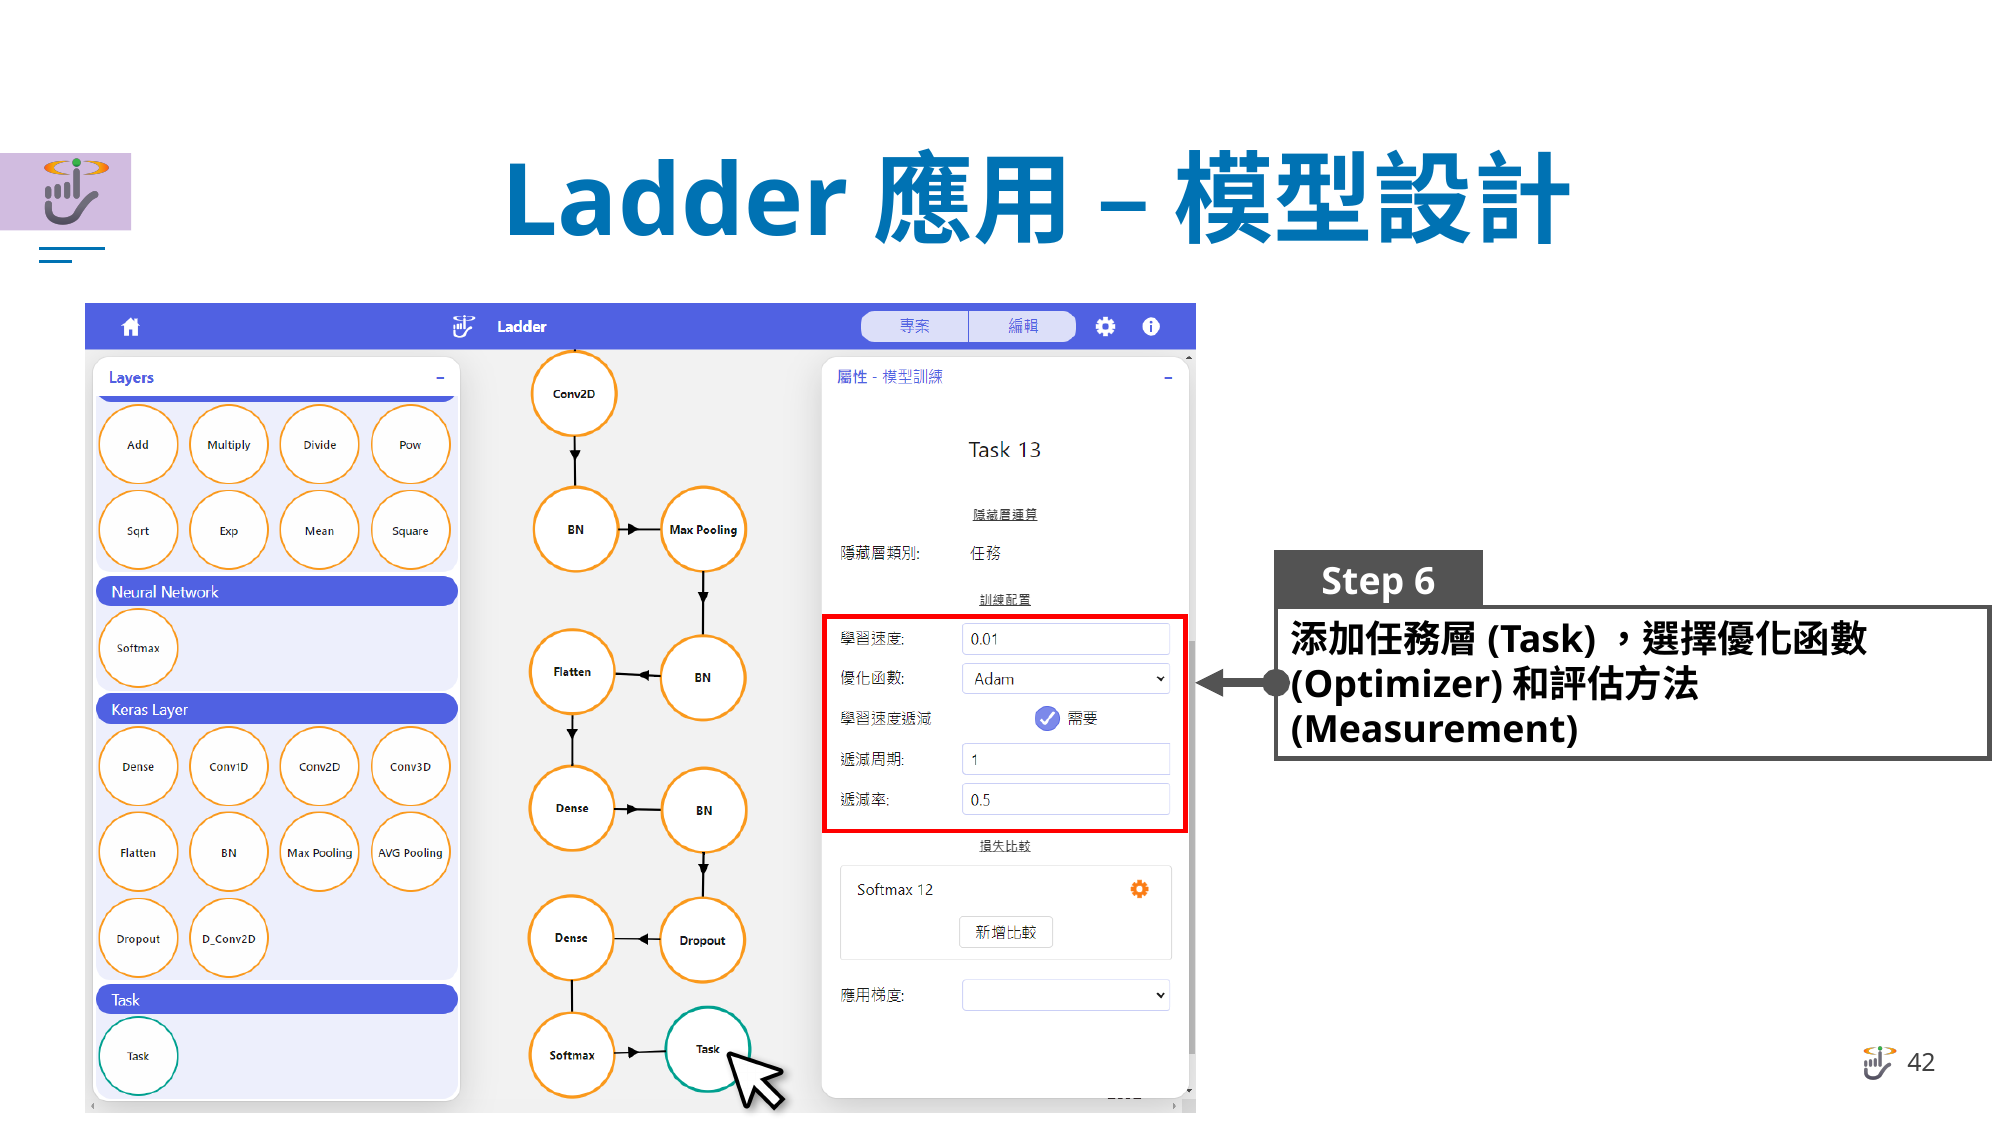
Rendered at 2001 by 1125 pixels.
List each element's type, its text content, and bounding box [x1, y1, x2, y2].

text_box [1194, 552, 1990, 759]
picture [43, 158, 110, 225]
slide_number 42 [1871, 1033, 1972, 1093]
title Ladder應用 – 模型設計 [212, 90, 1863, 316]
picture [85, 303, 1196, 1125]
picture [1863, 1046, 1871, 1080]
